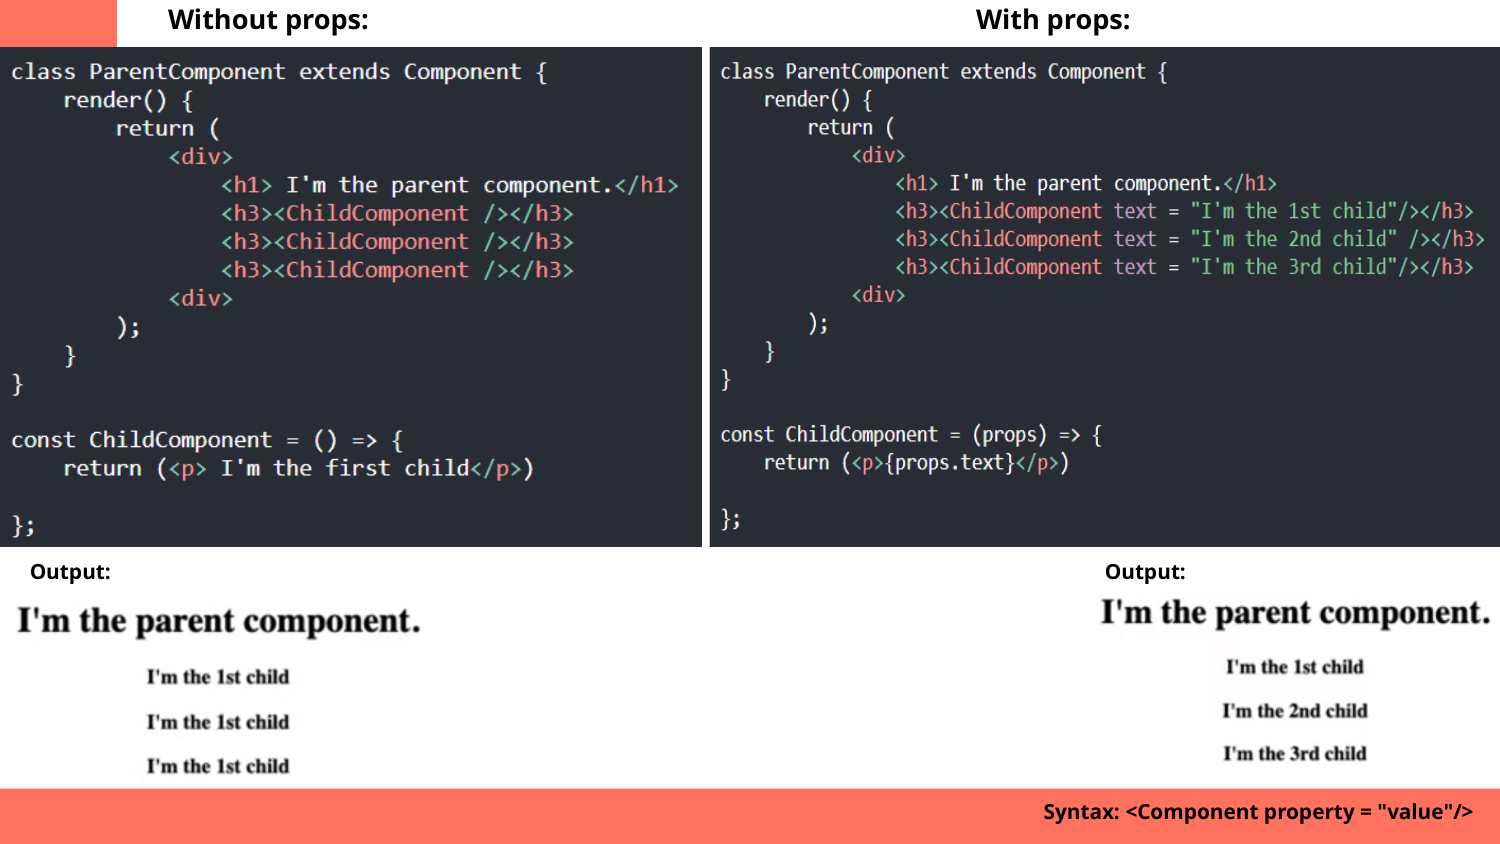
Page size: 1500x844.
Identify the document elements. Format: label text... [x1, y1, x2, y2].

text_box Output: [0, 554, 201, 589]
picture [0, 590, 448, 787]
text_box Without props: [124, 0, 413, 45]
text_box Output: [1015, 554, 1276, 597]
picture [1096, 590, 1500, 787]
text_box Syntax: <Component property = "value"/> [1016, 786, 1500, 837]
picture [709, 47, 1500, 547]
text_box With props: [909, 0, 1197, 45]
picture [0, 47, 703, 547]
